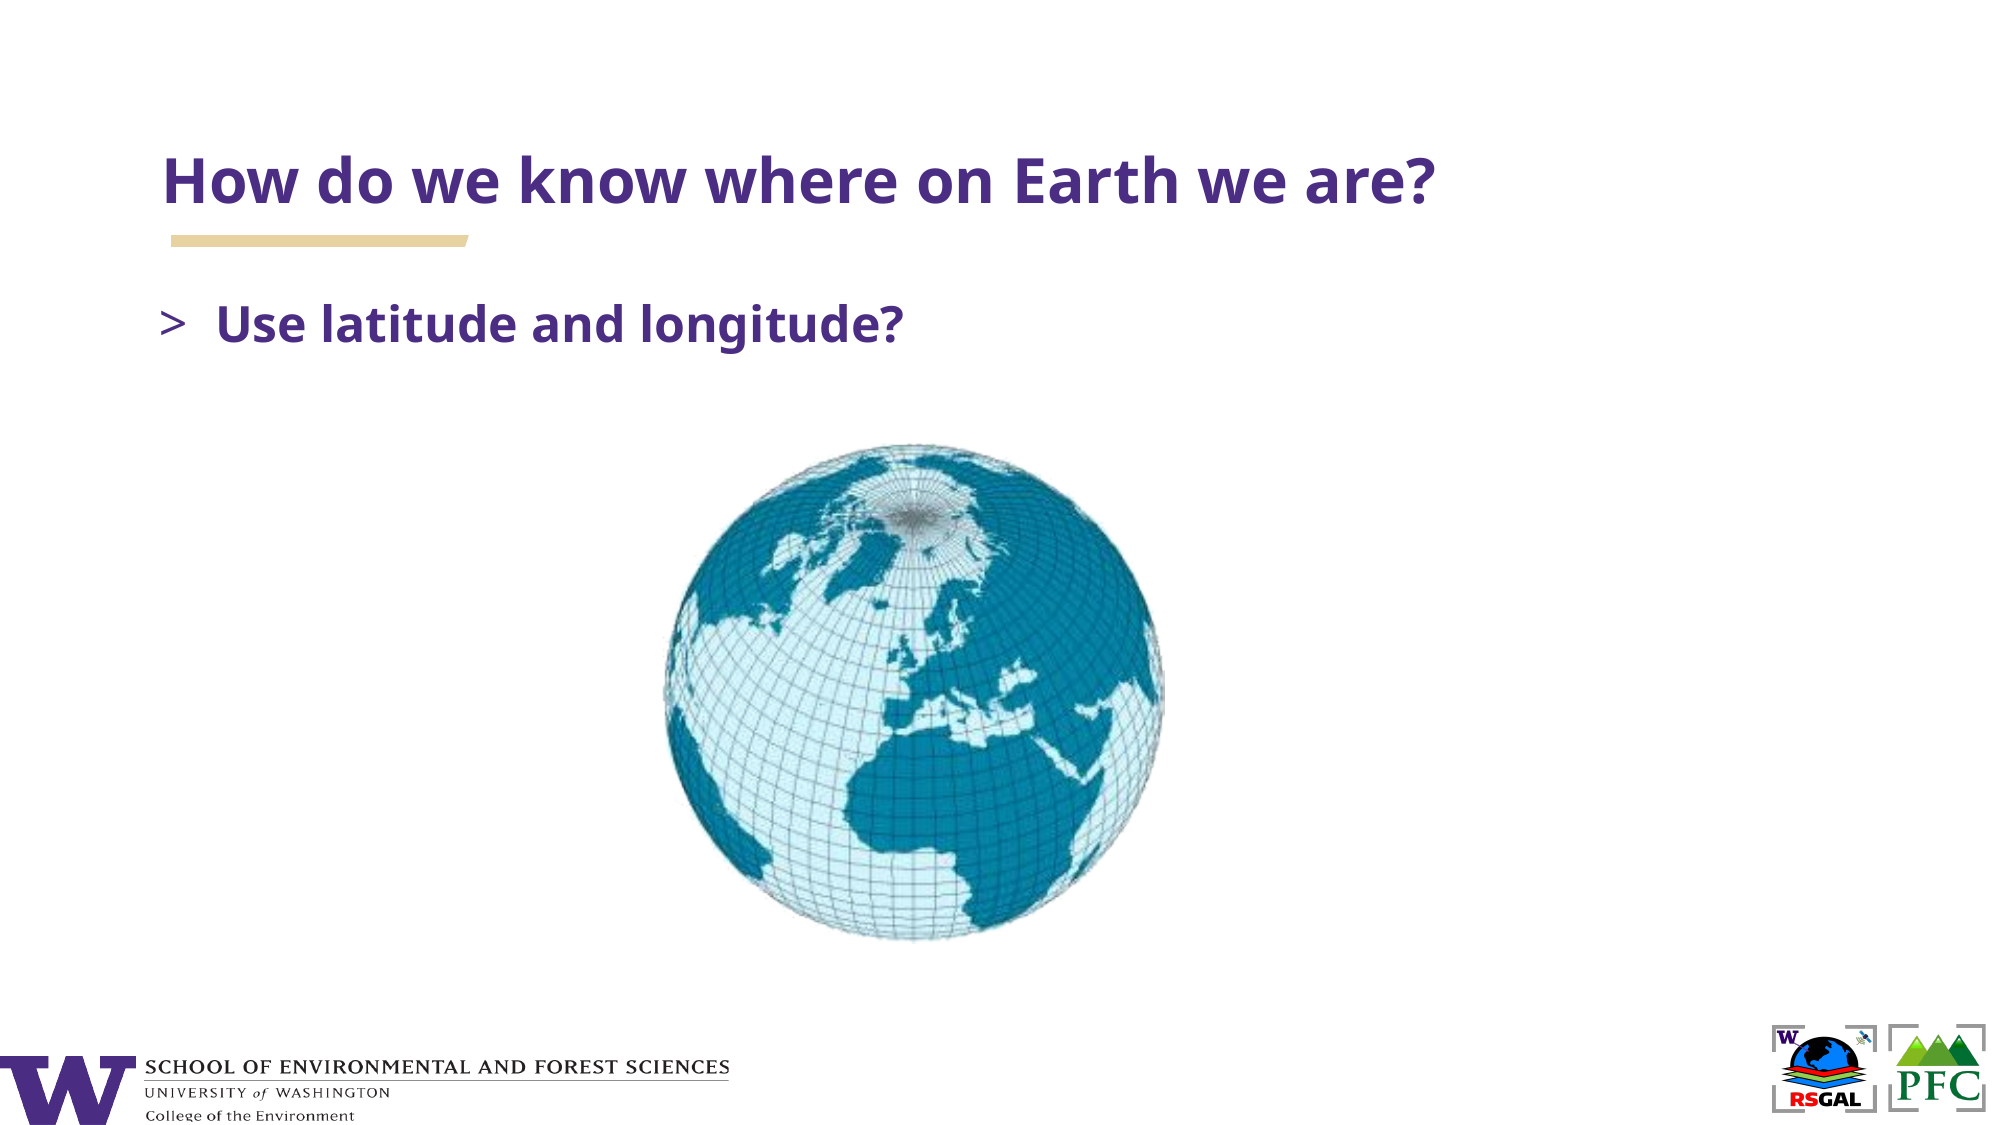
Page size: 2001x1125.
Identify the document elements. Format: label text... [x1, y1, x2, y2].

picture [0, 1056, 136, 1125]
list Use latitude and longitude? [144, 284, 1937, 944]
picture [1888, 1024, 1986, 1112]
picture [659, 443, 1165, 944]
picture [1772, 1025, 1877, 1121]
picture [171, 235, 469, 247]
title How do we know where on Earth we are? [146, 60, 1937, 224]
